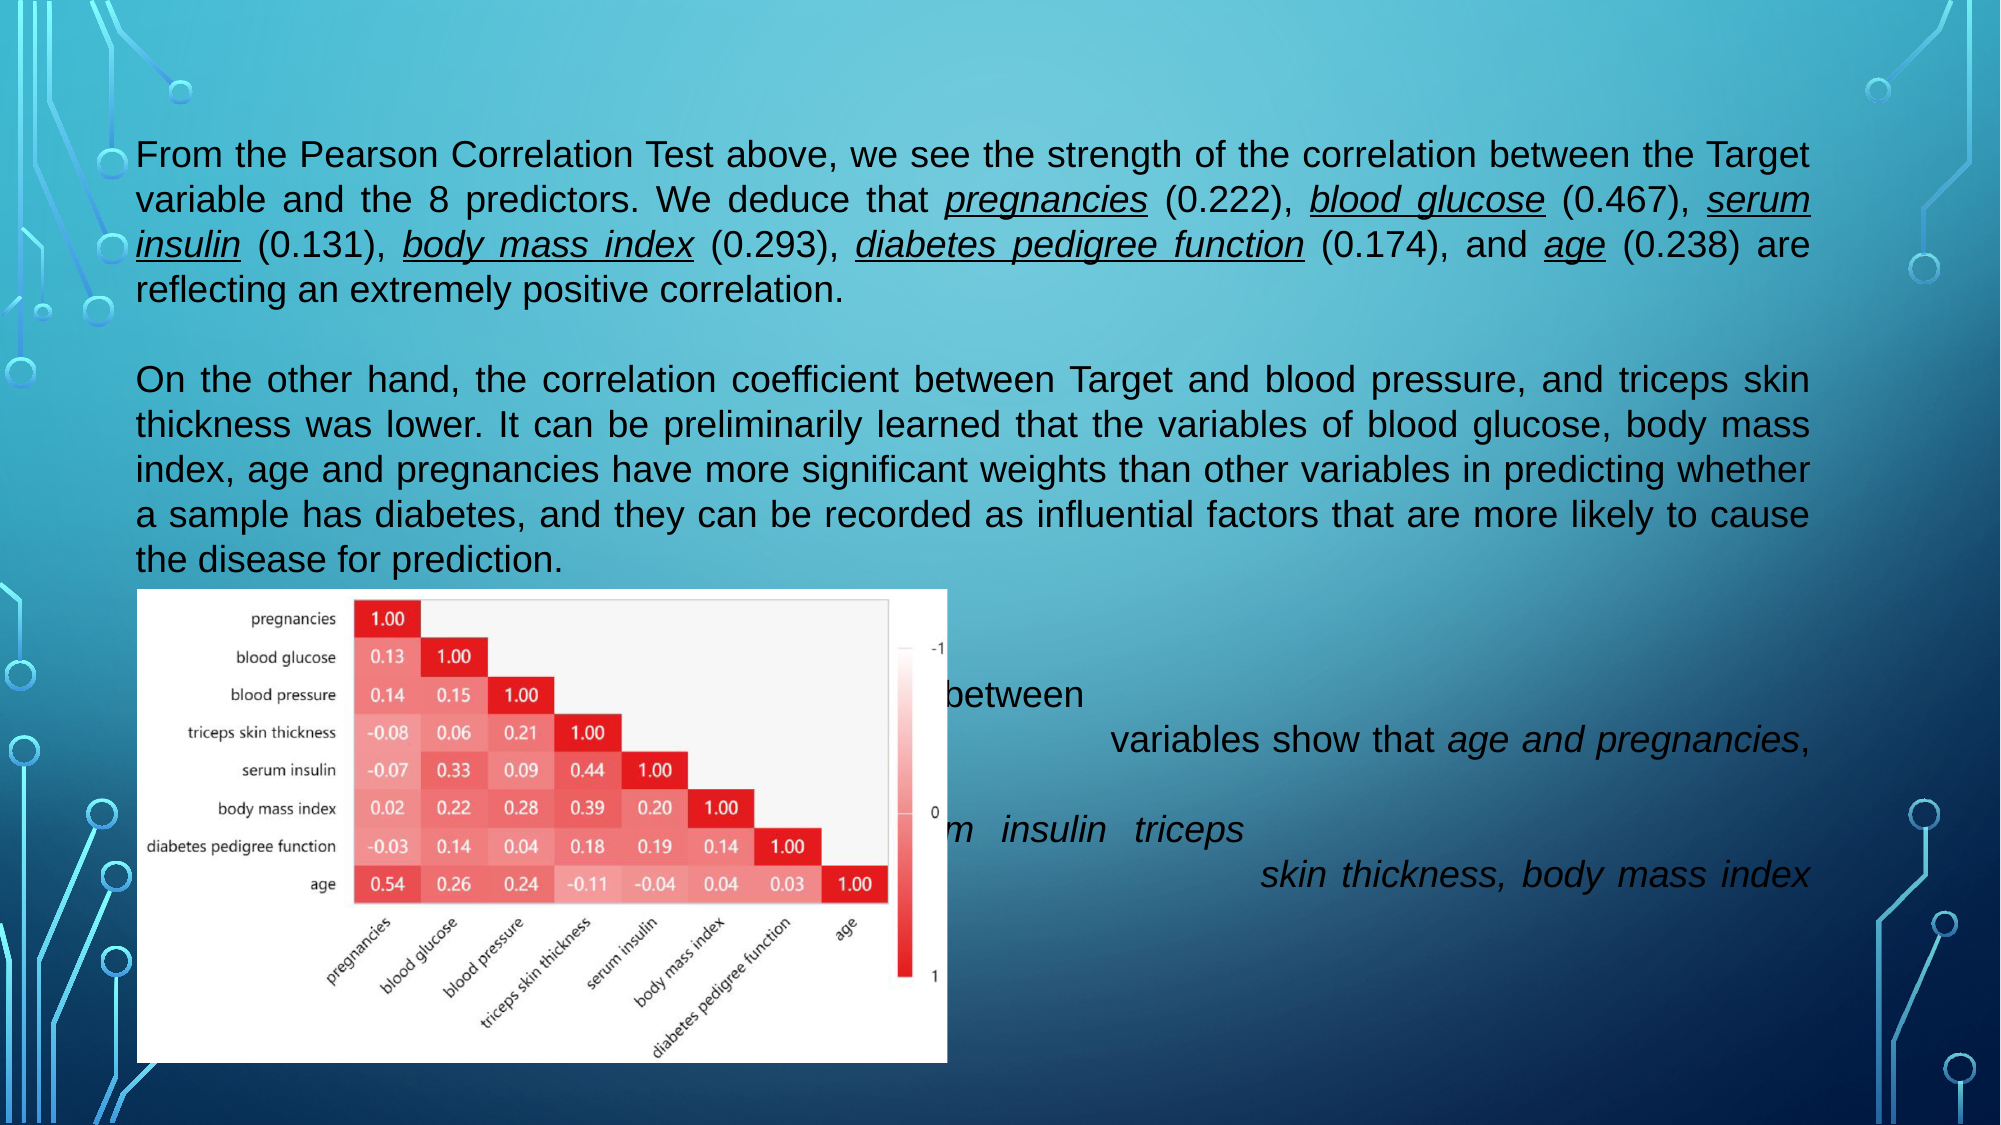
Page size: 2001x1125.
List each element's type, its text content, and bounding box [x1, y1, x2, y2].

picture [136, 589, 948, 1063]
text_box From the Pearson Correlation Test above, we see the strength of the correlation between the Target variable and the 8 predictors. We deduce that pregnancies (0.222), blood glucose (0.467), serum insulin (0.131), body mass index (0.293), diabetes pedigree function (0.174), and age (0.238) are reflecting an extremely positive correlation. On the other hand, the correlation coefficient between Target and blood pressure, and triceps skin thickness was lower. It can be preliminarily learned that the variables of blood glucose, body mass index, age and pregnancies have more significant weights than other variables in predicting whether a sample has diabetes, and they can be recorded as influential factors that are more likely to cause the disease for prediction. Furthermore, the correlation coefficient between variables show that age and pregnancies, are mostly correlated. Likewise serum insulin triceps skin thickness, body mass index & blood glucose, are all correlated. Indicators evaluated Testing Accuracy Precision F1-score Rate of recall [120, 77, 1826, 1125]
